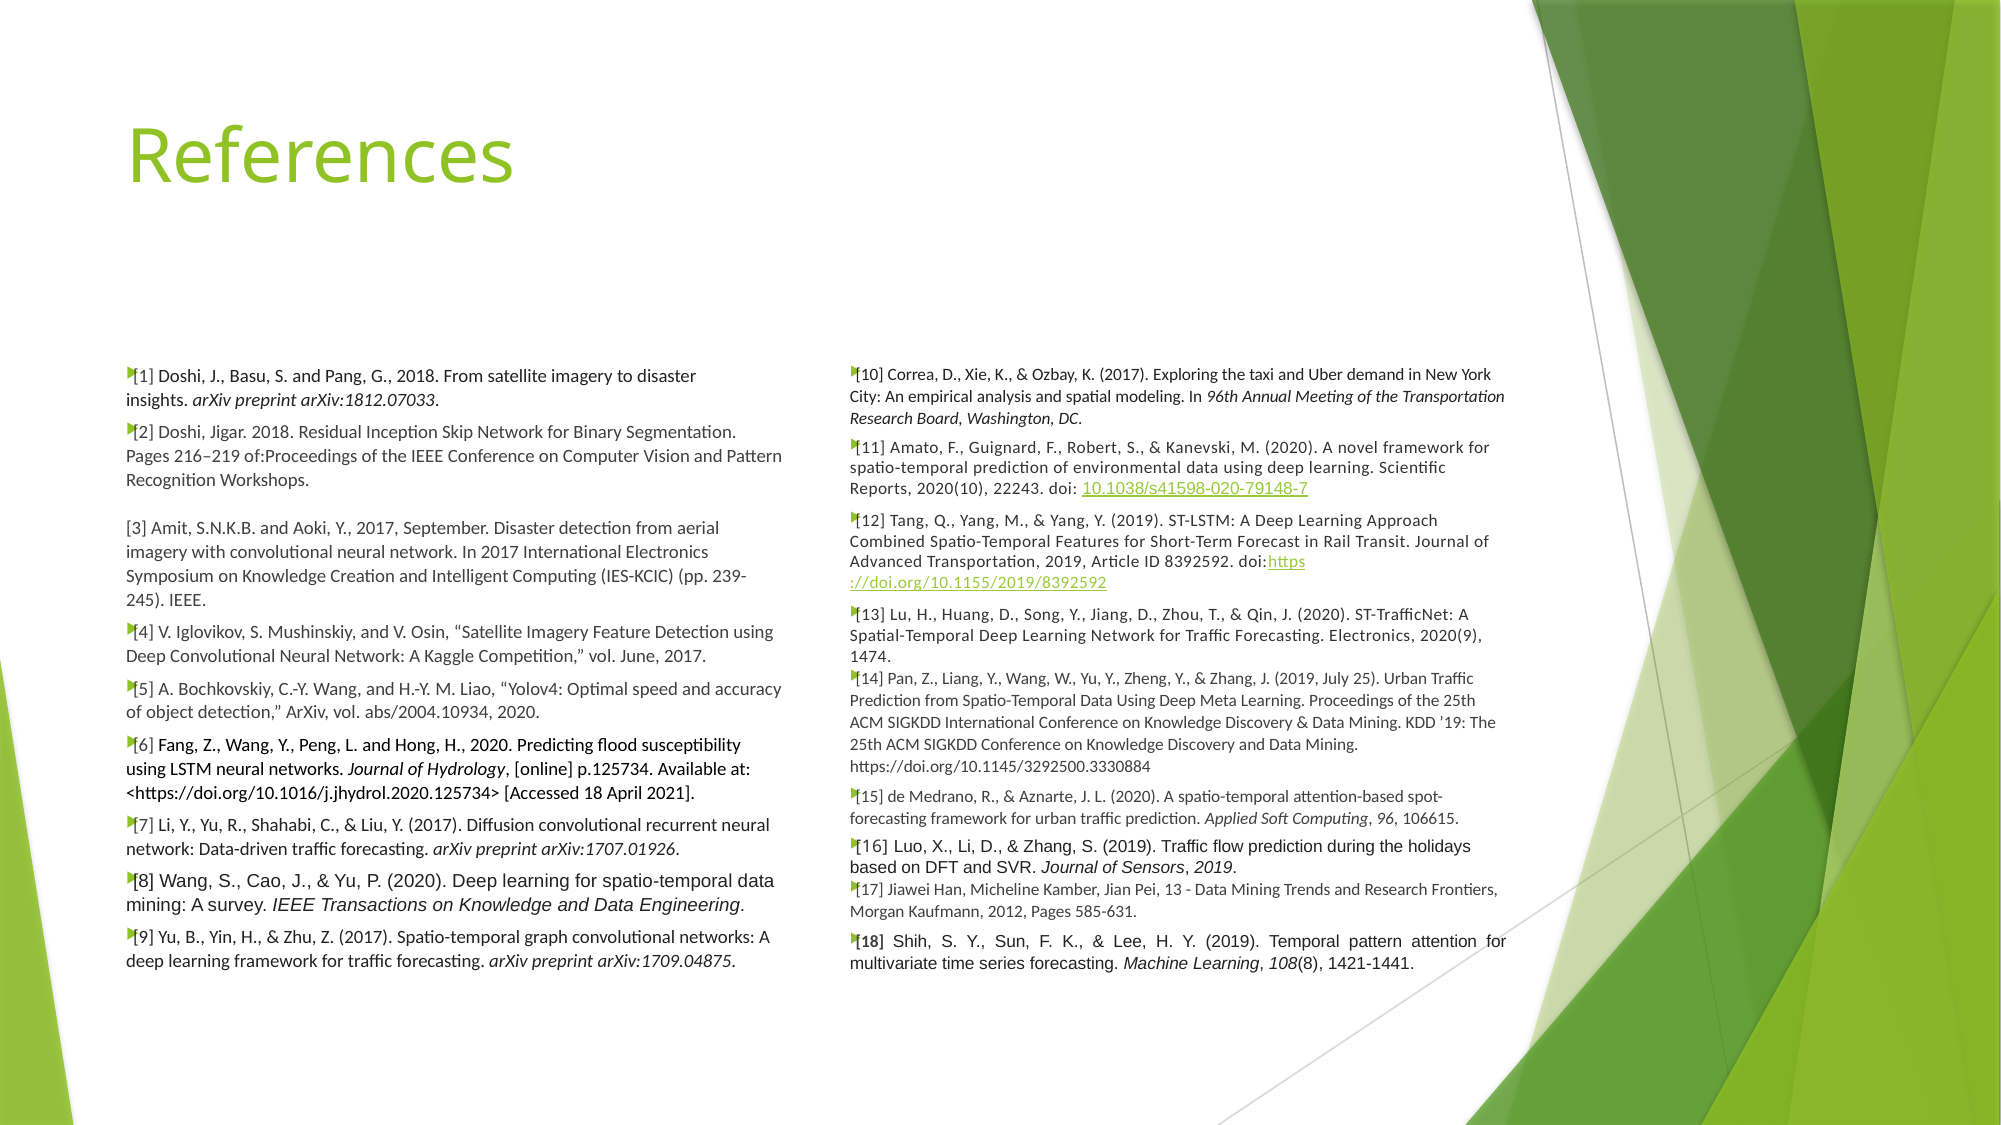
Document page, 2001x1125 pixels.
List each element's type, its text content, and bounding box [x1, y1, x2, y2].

title References [111, 99, 1522, 317]
list [1] Doshi, J., Basu, S. and Pang, G., 2018. From satellite imagery to disaster insights. arXiv preprint arXiv:1812.07033. [2] Doshi, Jigar. 2018. Residual Inception Skip Network for Binary Segmentation. Pages 216–219 of:Proceedings of the IEEE Conference on Computer Vision and Pattern Recognition Workshops. [3] Amit, S.N.K.B. and Aoki, Y., 2017, September. Disaster detection from aerial imagery with convolutional neural network. In 2017 International Electronics Symposium on Knowledge Creation and Intelligent Computing (IES-KCIC) (pp. 239-245). IEEE. [4] V. Iglovikov, S. Mushinskiy, and V. Osin, “Satellite Imagery Feature Detection using Deep Convolutional Neural Network: A Kaggle Competition,” vol. June, 2017. [5] A. Bochkovskiy, C.-Y. Wang, and H.-Y. M. Liao, “Yolov4: Optimal speed and accuracy of object detection,” ArXiv, vol. abs/2004.10934, 2020. [6] Fang, Z., Wang, Y., Peng, L. and Hong, H., 2020. Predicting flood susceptibility using LSTM neural networks. Journal of Hydrology, [online] p.125734. Available at: <https://doi.org/10.1016/j.jhydrol.2020.125734> [Accessed 18 April 2021]. [7] Li, Y., Yu, R., Shahabi, C., & Liu, Y. (2017). Diffusion convolutional recurrent neural network: Data-driven traffic forecasting. arXiv preprint arXiv:1707.01926. [8] Wang, S., Cao, J., & Yu, P. (2020). Deep learning for spatio-temporal data mining: A survey. IEEE Transactions on Knowledge and Data Engineering. [9] Yu, B., Yin, H., & Zhu, Z. (2017). Spatio-temporal graph convolutional networks: A deep learning framework for traffic forecasting. arXiv preprint arXiv:1709.04875. [111, 354, 798, 992]
list [10] Correa, D., Xie, K., & Ozbay, K. (2017). Exploring the taxi and Uber demand in New York City: An empirical analysis and spatial modeling. In 96th Annual Meeting of the Transportation Research Board, Washington, DC. [11] Amato, F., Guignard, F., Robert, S., & Kanevski, M. (2020). A novel framework for spatio‑temporal prediction of environmental data using deep learning. Scientific Reports, 2020(10), 22243. doi: 10.1038/s41598-020-79148-7 [12] Tang, Q., Yang, M., & Yang, Y. (2019). ST-LSTM: A Deep Learning Approach Combined Spatio-Temporal Features for Short-Term Forecast in Rail Transit. Journal of Advanced Transportation, 2019, Article ID 8392592. doi:https://doi.org/10.1155/2019/8392592 [13] Lu, H., Huang, D., Song, Y., Jiang, D., Zhou, T., & Qin, J. (2020). ST-TrafficNet: A Spatial-Temporal Deep Learning Network for Traffic Forecasting. Electronics, 2020(9), 1474. [14] Pan, Z., Liang, Y., Wang, W., Yu, Y., Zheng, Y., & Zhang, J. (2019, July 25). Urban Traffic Prediction from Spatio-Temporal Data Using Deep Meta Learning. Proceedings of the 25th ACM SIGKDD International Conference on Knowledge Discovery & Data Mining. KDD ’19: The 25th ACM SIGKDD Conference on Knowledge Discovery and Data Mining. https://doi.org/10.1145/3292500.3330884 [15] de Medrano, R., & Aznarte, J. L. (2020). A spatio-temporal attention-based spot-forecasting framework for urban traffic prediction. Applied Soft Computing, 96, 106615. [16] Luo, X., Li, D., & Zhang, S. (2019). Traffic flow prediction during the holidays based on DFT and SVR. Journal of Sensors, 2019. [17] Jiawei Han, Micheline Kamber, Jian Pei, 13 - Data Mining Trends and Research Frontiers, Morgan Kaufmann, 2012, Pages 585-631. [18] Shih, S. Y., Sun, F. K., & Lee, H. Y. (2019). Temporal pattern attention for multivariate time series forecasting. Machine Learning, 108(8), 1421-1441. [834, 354, 1522, 992]
